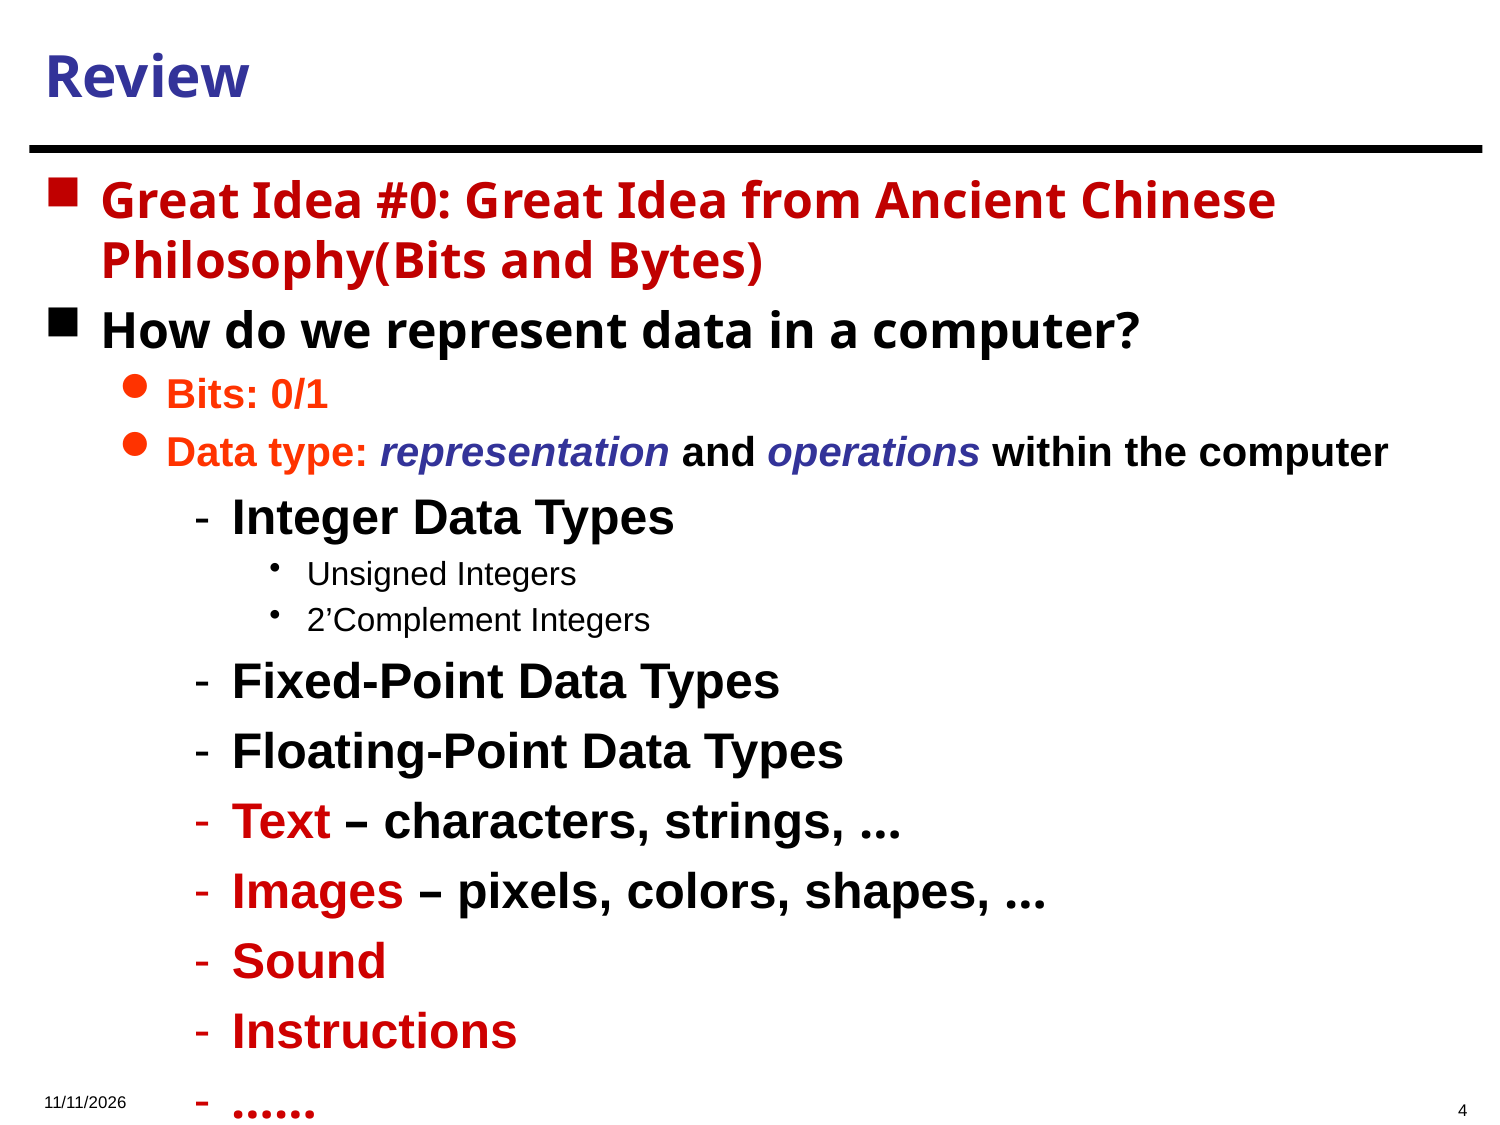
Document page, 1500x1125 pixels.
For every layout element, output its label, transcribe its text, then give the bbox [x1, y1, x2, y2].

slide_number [29, 1072, 405, 1113]
list Great Idea #0: Great Idea from Ancient Chinese Philosophy(Bits and Bytes) How do we represent data in a computer? Bits: 0/1 Data type: representation and operations within the computer Integer Data Types Unsigned Integers 2’Complement Integers Fixed-Point Data Types Floating-Point Data Types Text – characters, strings, … Images – pixels, colors, shapes, … Sound Instructions …… Arithmetic and Logical Operations Binary-Decimal Conversion [29, 160, 1480, 1061]
title Review [29, 11, 1480, 138]
slide_number 4 [1032, 1072, 1483, 1113]
